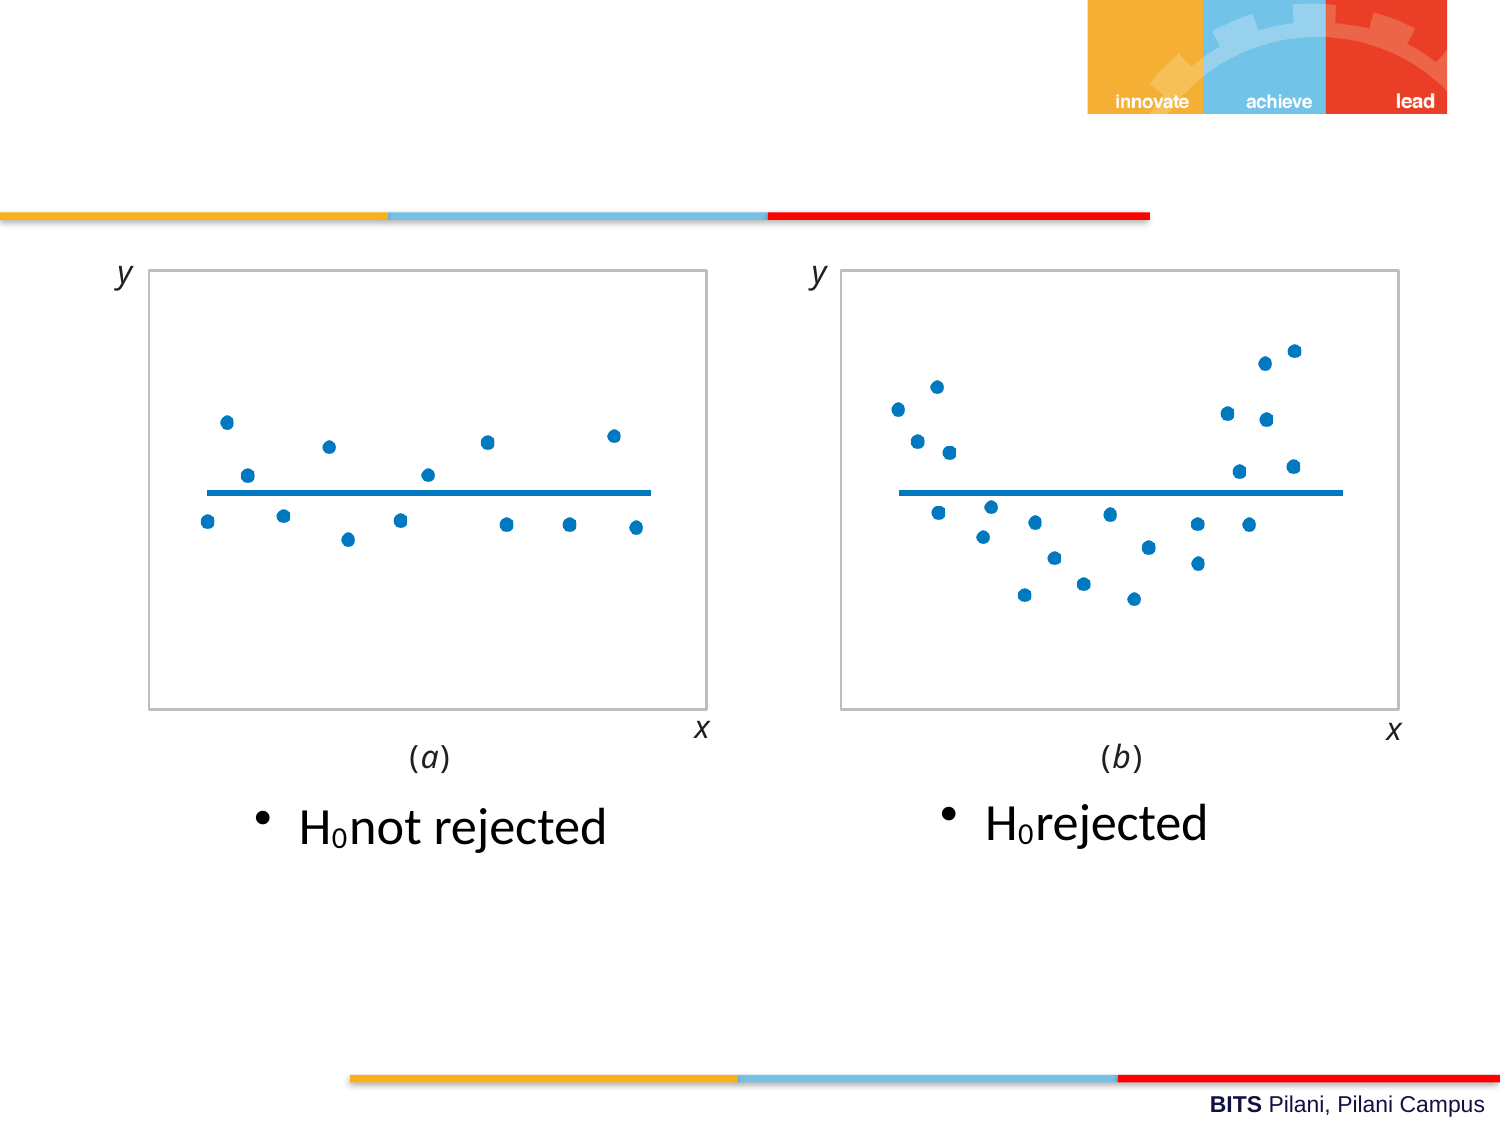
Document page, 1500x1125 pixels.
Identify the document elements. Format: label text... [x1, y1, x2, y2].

picture [1087, 0, 1448, 114]
text_box (b) H0 rejected [935, 725, 1242, 852]
text_box y [115, 249, 136, 291]
text_box x [692, 712, 713, 745]
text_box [147, 268, 709, 712]
text_box (a) H0 not rejected [248, 723, 640, 856]
text_box y [809, 249, 830, 291]
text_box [839, 268, 1401, 712]
text_box x [1384, 712, 1405, 747]
